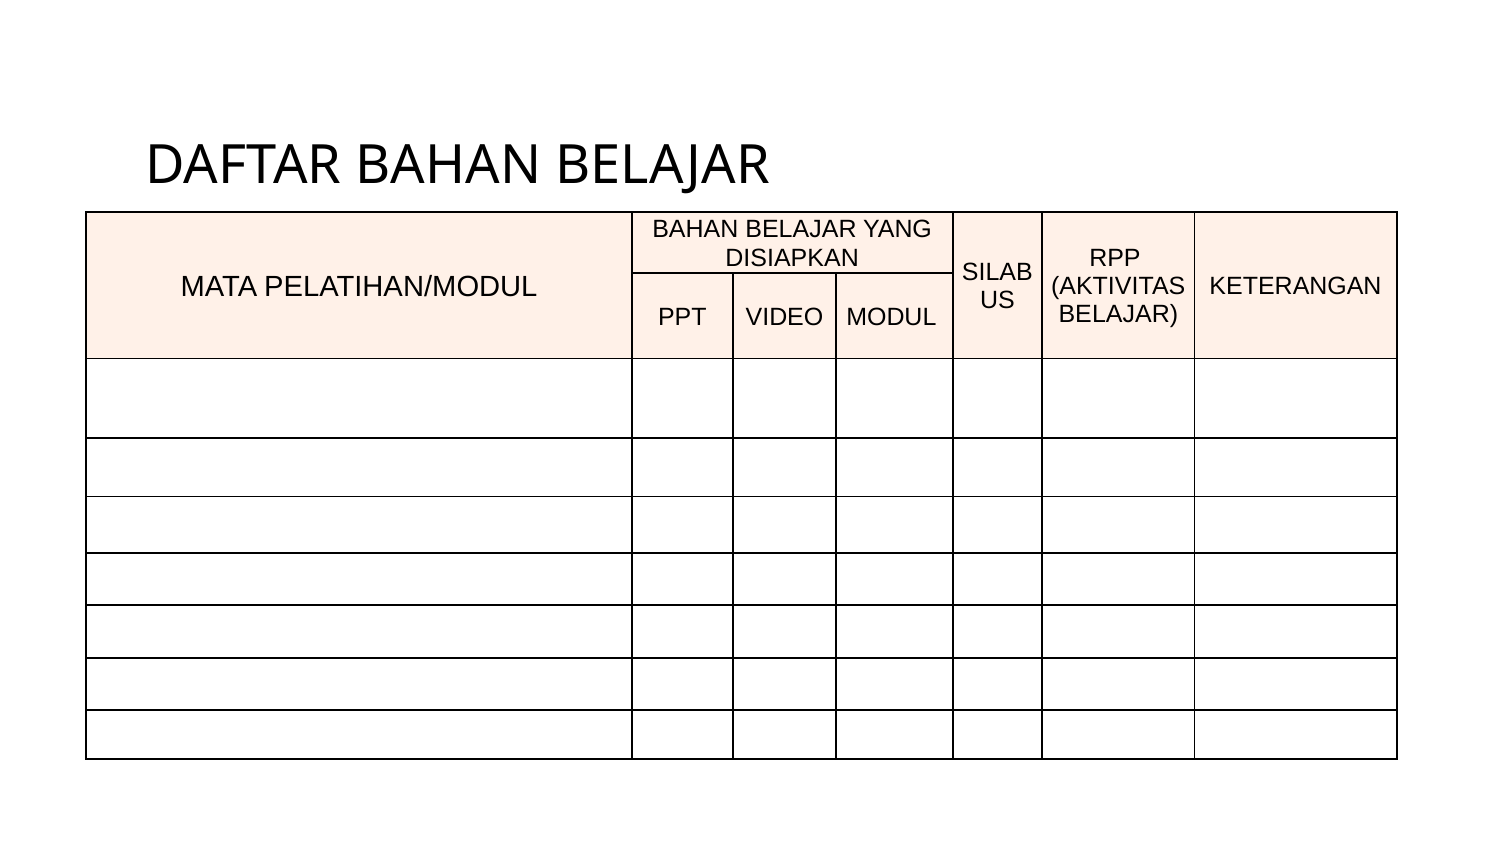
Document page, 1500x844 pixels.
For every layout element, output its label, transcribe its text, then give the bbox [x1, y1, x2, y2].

table_cell [837, 497, 952, 552]
title DAFTAR BAHAN BELAJAR [130, 114, 1370, 208]
table_cell [1195, 497, 1396, 552]
table_cell [837, 439, 952, 496]
table_cell [87, 659, 631, 709]
table_cell VIDEO [734, 274, 835, 358]
table_cell [1195, 554, 1396, 604]
table_cell [87, 359, 631, 437]
table_cell [633, 359, 732, 437]
table_cell MODUL [837, 274, 952, 358]
table_cell [633, 711, 732, 758]
table_cell [633, 554, 732, 604]
table_cell [954, 439, 1041, 496]
table_cell [734, 439, 835, 496]
table_cell [954, 606, 1041, 657]
table_header BAHAN BELAJAR YANG DISIAPKAN [633, 213, 952, 272]
table_cell [633, 606, 732, 657]
table_cell [1043, 606, 1194, 657]
table_cell [1195, 439, 1396, 496]
table_cell [1195, 606, 1396, 657]
table_cell [1043, 554, 1194, 604]
table_cell [954, 711, 1041, 758]
table_cell [954, 659, 1041, 709]
table_cell [954, 497, 1041, 552]
table_cell [837, 606, 952, 657]
table_cell [734, 606, 835, 657]
table_cell [87, 439, 631, 496]
table_header KETERANGAN [1195, 213, 1396, 358]
table_cell PPT [633, 274, 732, 358]
table_cell [87, 606, 631, 657]
table_cell [734, 497, 835, 552]
table_cell [837, 659, 952, 709]
table_cell [837, 711, 952, 758]
table_cell [87, 497, 631, 552]
table_cell [1195, 359, 1396, 437]
table_cell [1043, 359, 1194, 437]
table_cell [1195, 659, 1396, 709]
table_cell [734, 554, 835, 604]
table_header MATA PELATIHAN/MODUL [87, 213, 631, 358]
table_header RPP (AKTIVITAS BELAJAR) [1043, 213, 1194, 358]
table_cell [1043, 497, 1194, 552]
table_cell [837, 359, 952, 437]
table_header SILABUS [954, 213, 1041, 358]
table_cell [87, 711, 631, 758]
table_cell [734, 711, 835, 758]
table_cell [954, 359, 1041, 437]
table_cell [1043, 711, 1194, 758]
table_cell [734, 659, 835, 709]
table_cell [633, 439, 732, 496]
table_cell [633, 497, 732, 552]
table_cell [1043, 439, 1194, 496]
table_cell [1195, 711, 1396, 758]
table_cell [87, 554, 631, 604]
table_cell [734, 359, 835, 437]
table_cell [1043, 659, 1194, 709]
table_cell [633, 659, 732, 709]
table_cell [837, 554, 952, 604]
table_cell [954, 554, 1041, 604]
